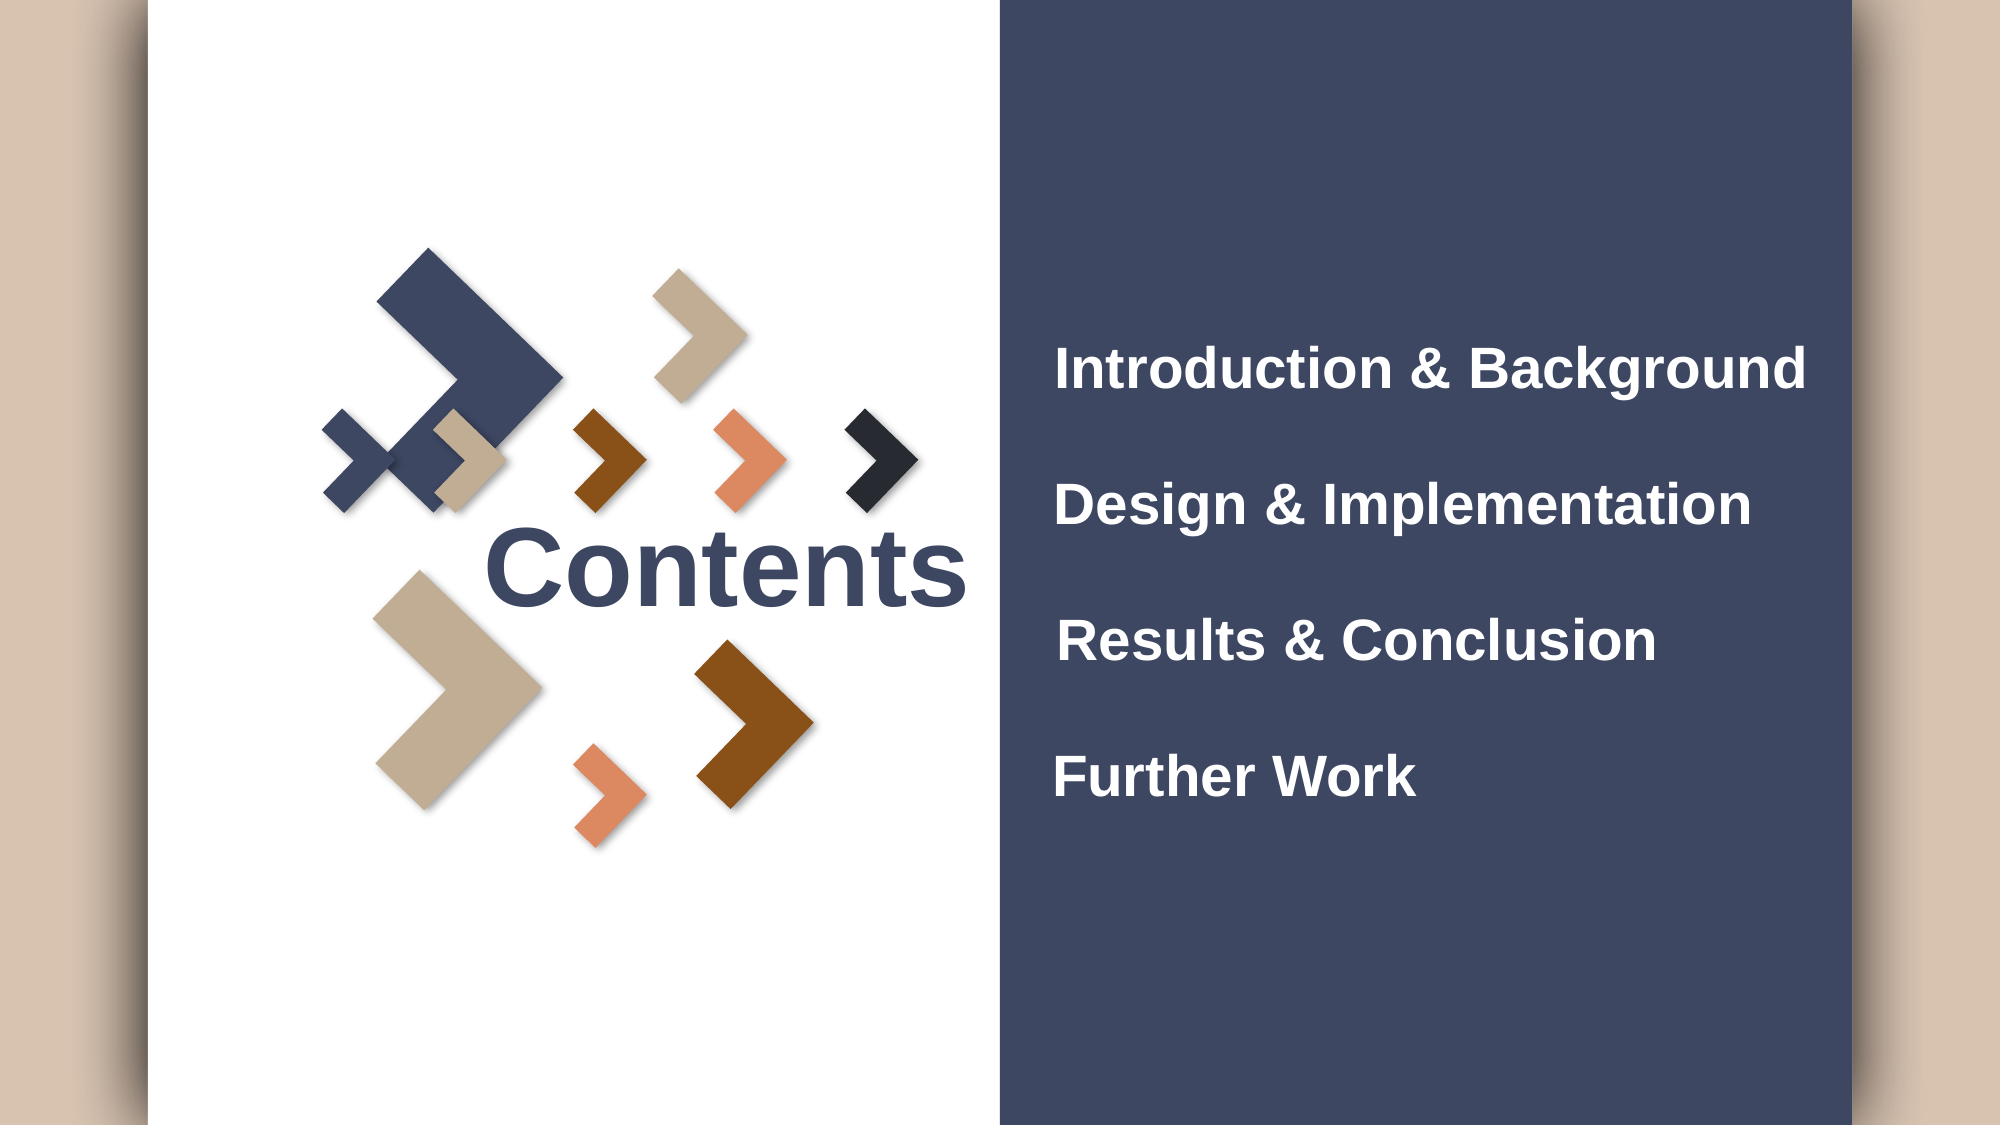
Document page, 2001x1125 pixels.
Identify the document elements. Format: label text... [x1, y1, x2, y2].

text_box [571, 741, 649, 850]
text_box Results & Conclusion [1041, 594, 1674, 680]
text_box Contents [468, 486, 989, 637]
text_box [692, 637, 816, 811]
text_box [571, 406, 649, 486]
text_box [999, 0, 1853, 1125]
text_box [711, 406, 789, 486]
text_box [371, 568, 544, 812]
text_box Design & Implementation [1038, 458, 1769, 544]
text_box [375, 246, 565, 515]
text_box Introduction & Background [1039, 322, 1824, 408]
text_box [320, 406, 397, 515]
text_box [431, 406, 509, 515]
text_box [147, 0, 999, 1125]
text_box [650, 266, 750, 406]
text_box [843, 406, 920, 486]
text_box Further Work [1037, 731, 1433, 816]
